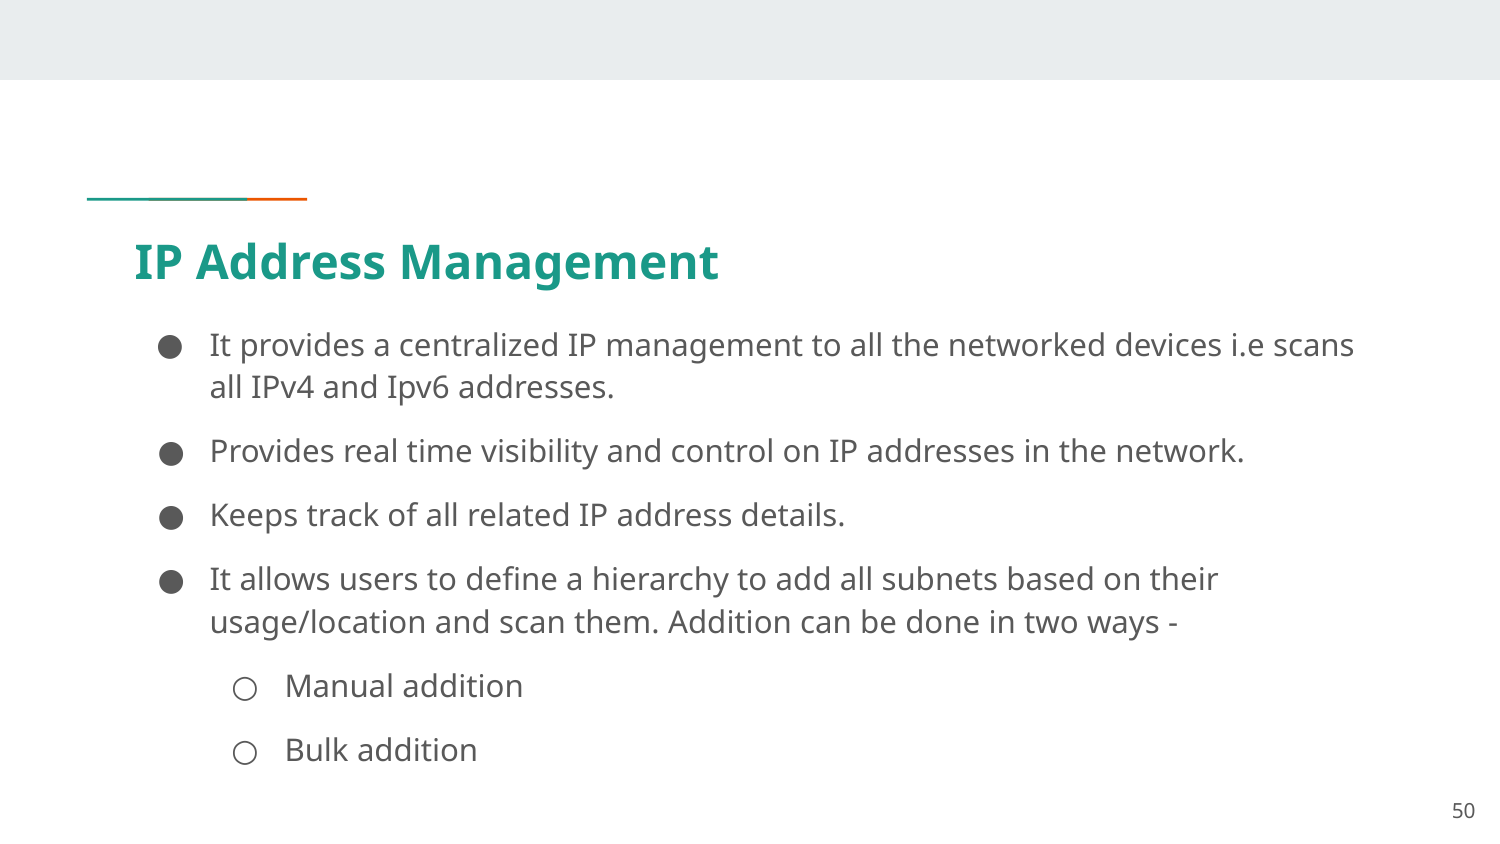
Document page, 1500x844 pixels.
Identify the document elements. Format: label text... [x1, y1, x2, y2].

slide_number ‹#› [1400, 779, 1491, 844]
title IP Address Management [119, 216, 1381, 304]
list It provides a centralized IP management to all the networked devices i.e scans all IPv4 and Ipv6 addresses. Provides real time visibility and control on IP addresses in the network. Keeps track of all related IP address details. It allows users to define a hierarchy to add all subnets based on their usage/location and scan them. Addition can be done in two ways - Manual addition Bulk addition [119, 304, 1381, 770]
